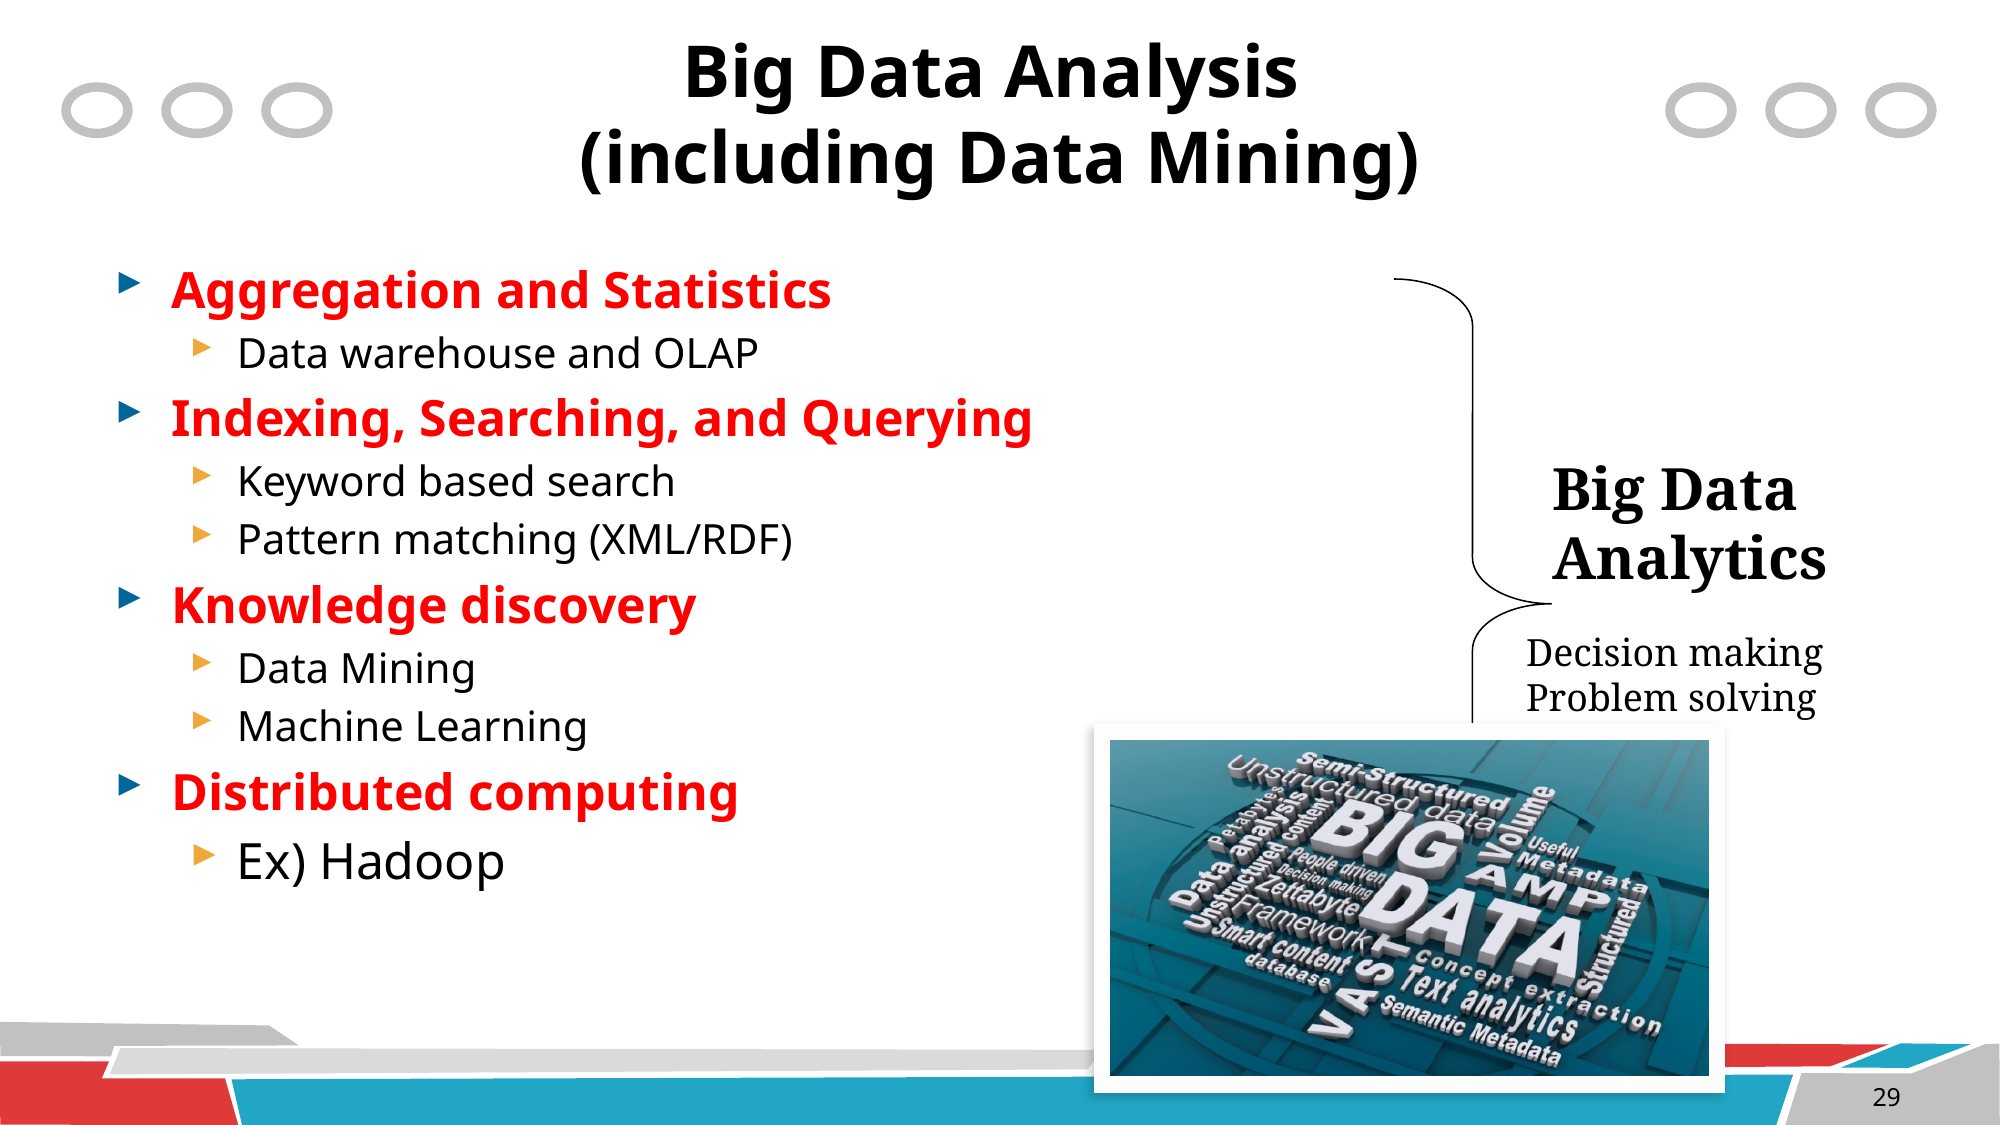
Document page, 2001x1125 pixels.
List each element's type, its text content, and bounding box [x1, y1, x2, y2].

title Big Data Analysis (including Data Mining) [350, 18, 1650, 206]
list Aggregation and Statistics Data warehouse and OLAP Indexing, Searching, and Querying Keyword based search Pattern matching (XML/RDF) Knowledge discovery Data Mining Machine Learning Distributed computing Ex) Hadoop [99, 250, 1900, 1005]
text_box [1109, 278, 1846, 1077]
slide_number 29 [1816, 1080, 1916, 1118]
